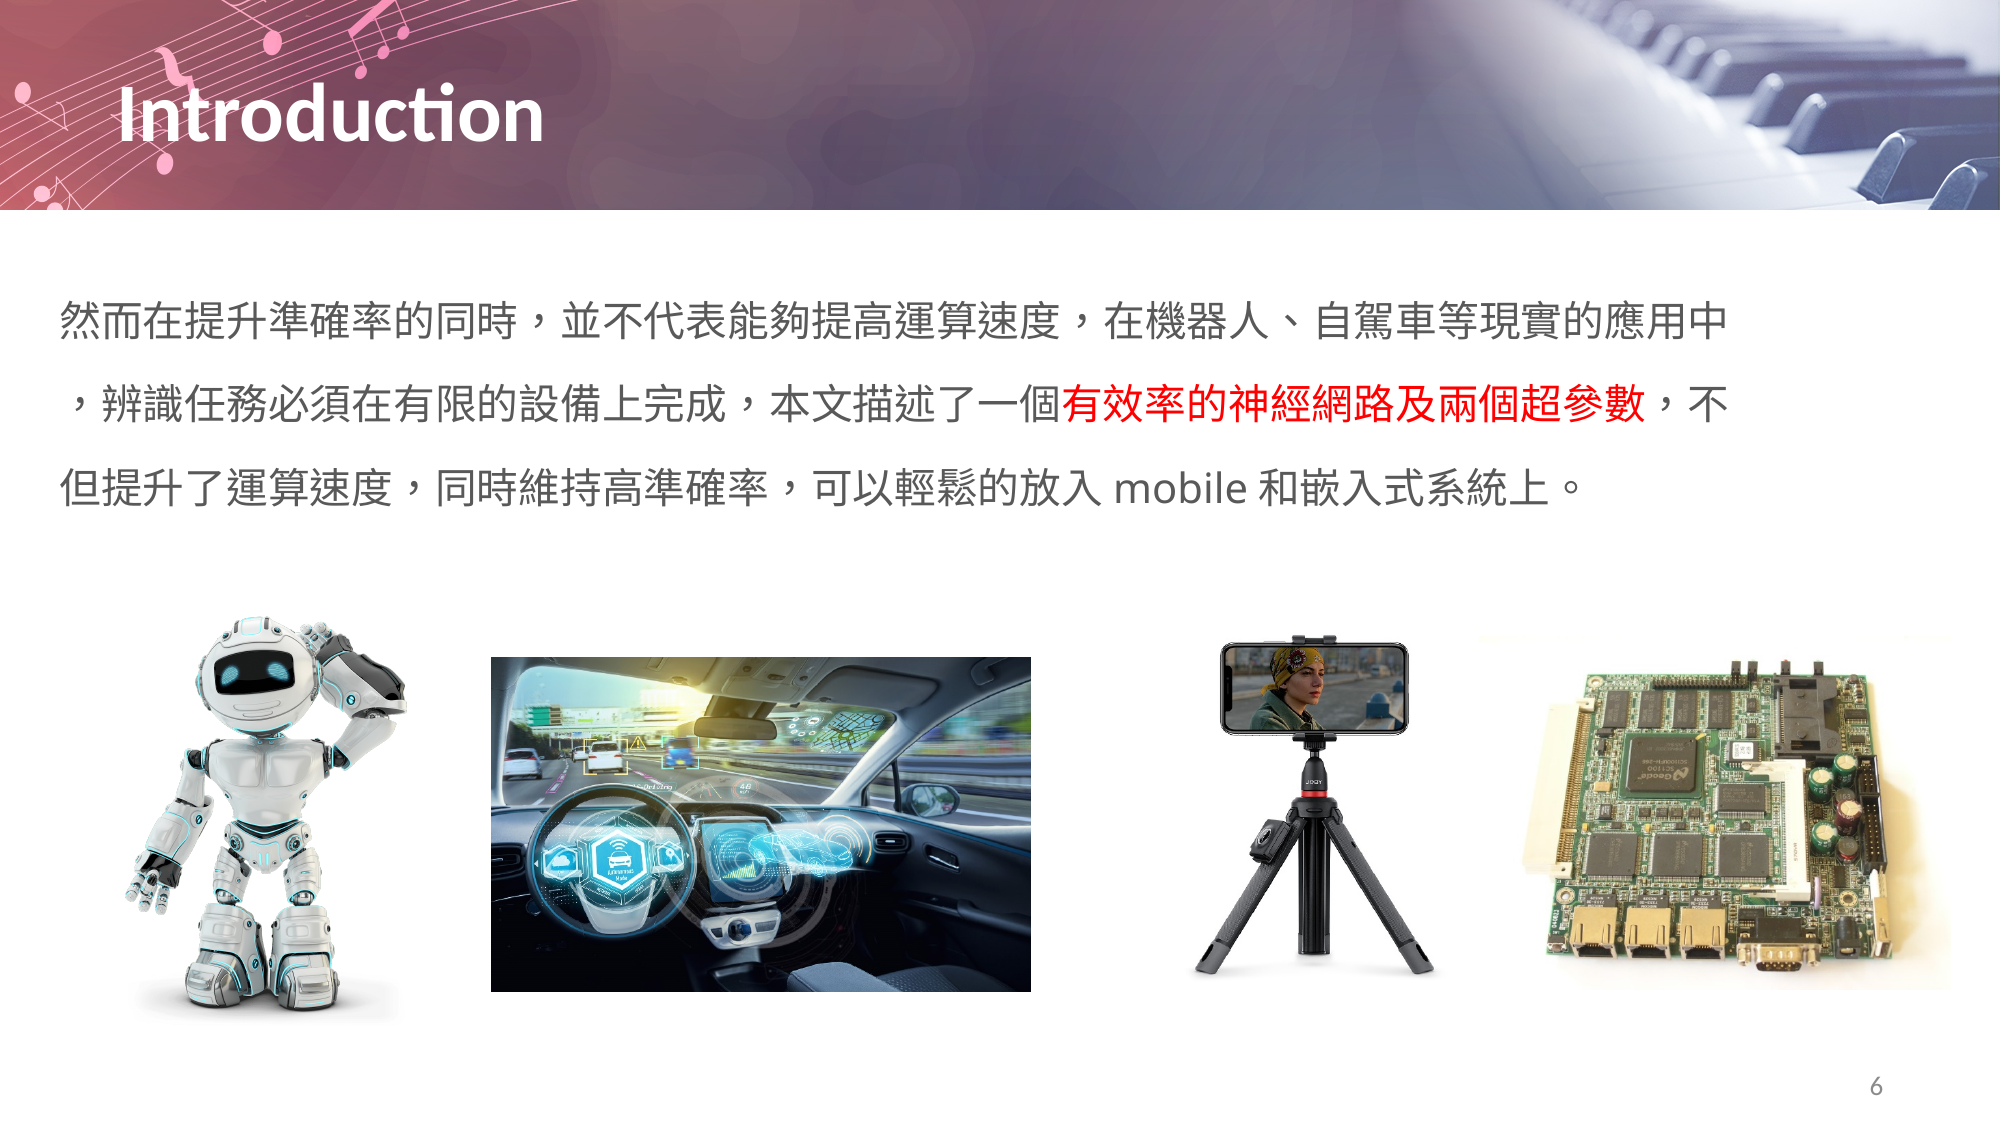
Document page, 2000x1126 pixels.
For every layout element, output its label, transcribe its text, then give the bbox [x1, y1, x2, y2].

text_box 然而在提升準確率的同時，並不代表能夠提高運算速度，在機器人、自駕車等現實的應用中 ，辨識任務必須在有限的設備上完成，本文描述了一個有效率的神經網路及兩個超參數，不 但提升了運算速度，同時維持高準確率，可以輕鬆的放入mobile和嵌入式系統上。 [42, 261, 1843, 1053]
slide_number 6 [1433, 1066, 1900, 1103]
title Introduction [99, 42, 1900, 174]
picture [0, 0, 2000, 1125]
